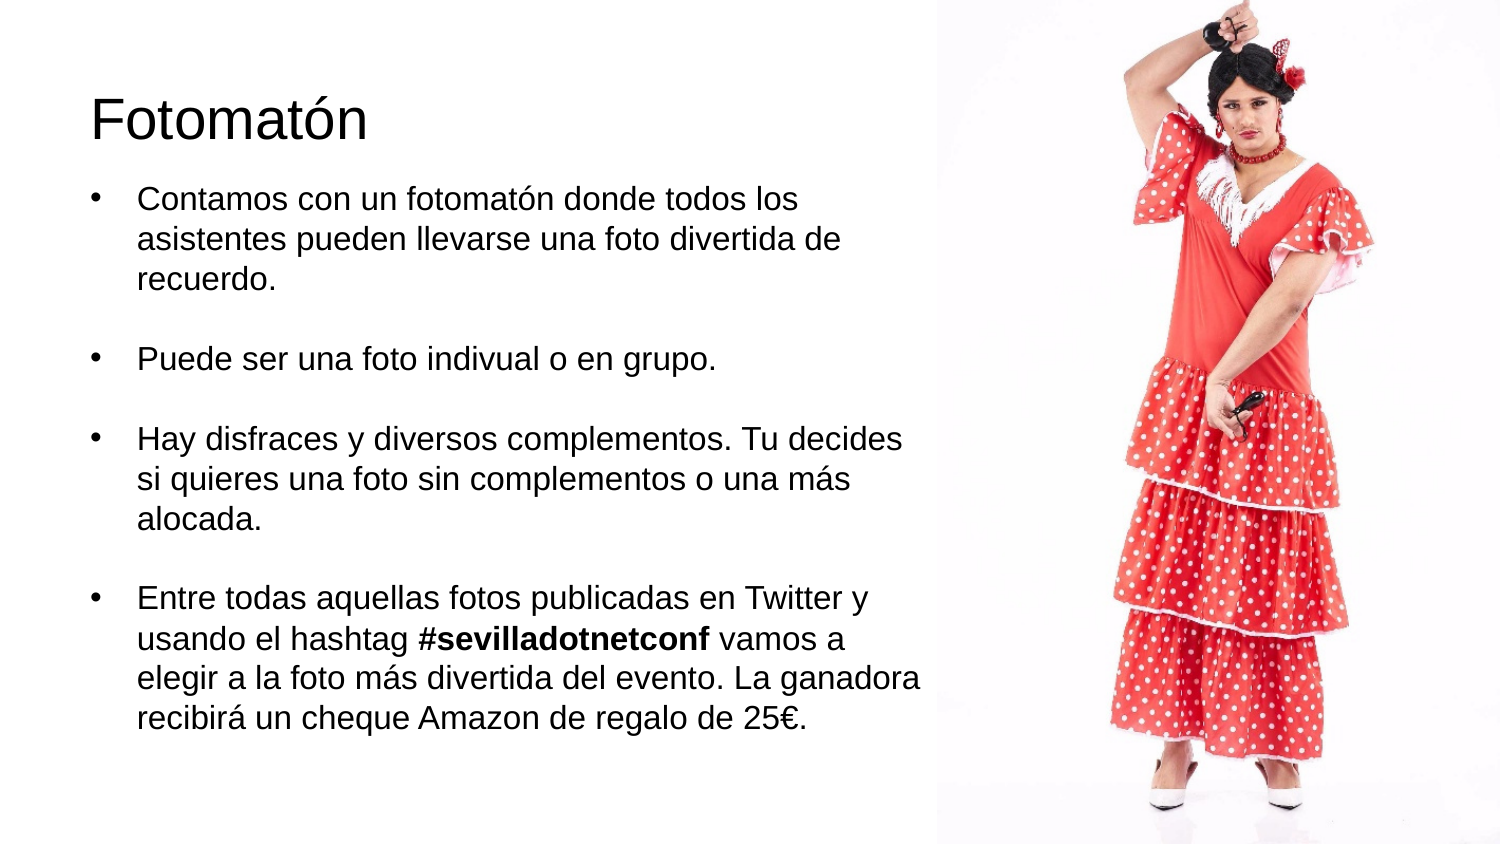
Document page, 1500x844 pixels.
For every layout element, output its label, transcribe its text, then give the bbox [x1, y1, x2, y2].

picture [937, 0, 1500, 844]
title Fotomatón [75, 65, 932, 162]
text_box Contamos con un fotomatón donde todos los asistentes pueden llevarse una foto divertida de recuerdo. Puede ser una foto indivual o en grupo. Hay disfraces y diversos complementos. Tu decides si quieres una foto sin complementos o una más alocada. Entre todas aquellas fotos publicadas en Twitter y usando el hashtag #sevilladotnetconf vamos a elegir a la foto más divertida del evento. La ganadora recibirá un cheque Amazon de regalo de 25€. [75, 162, 932, 793]
